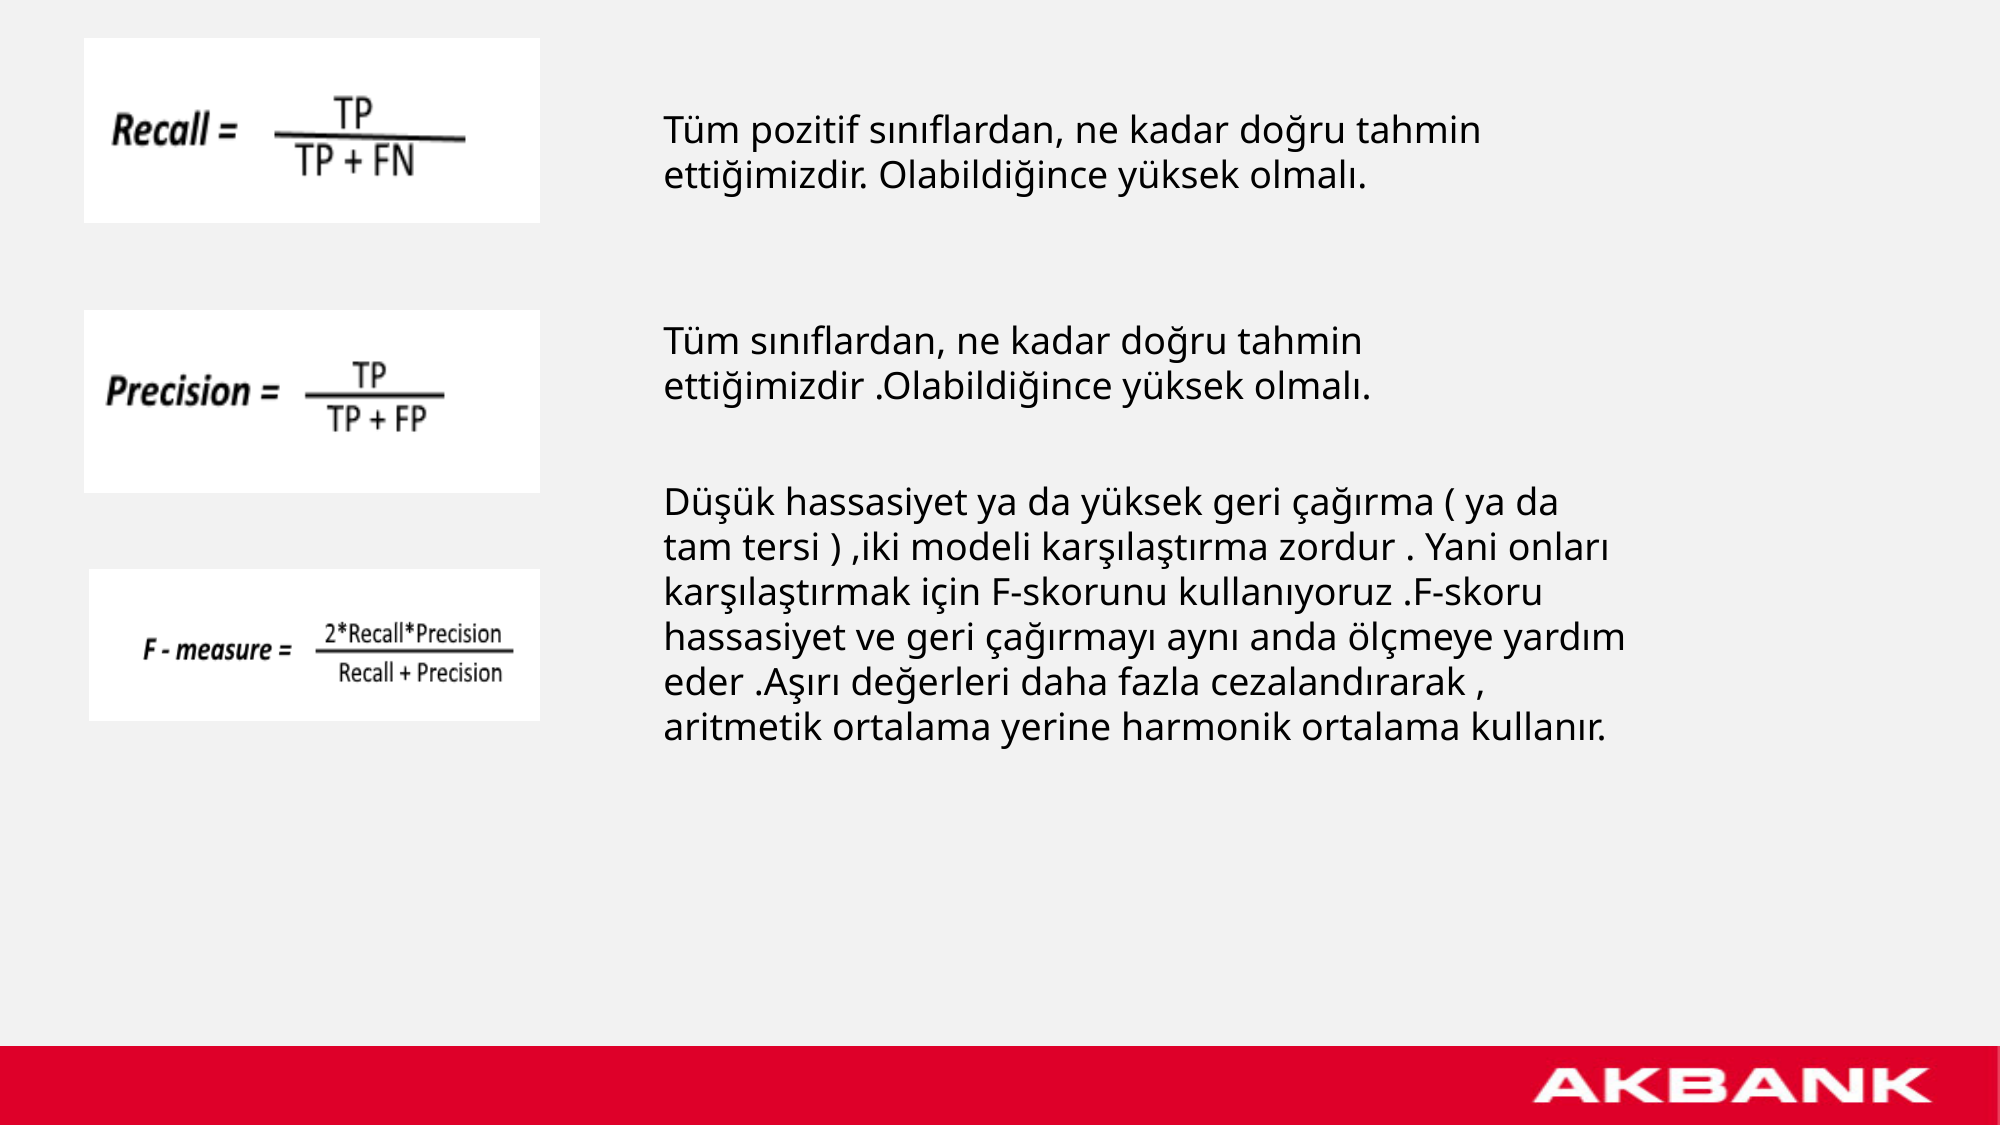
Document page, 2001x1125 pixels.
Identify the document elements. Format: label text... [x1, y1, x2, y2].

text_box Düşük hassasiyet ya da yüksek geri çağırma ( ya da tam tersi ) ,iki modeli karşılaştırma zordur . Yani onları karşılaştırmak için F-skorunu kullanıyoruz .F-skoru hassasiyet ve geri çağırmayı aynı anda ölçmeye yardım eder .Aşırı değerleri daha fazla cezalandırarak , aritmetik ortalama yerine harmonik ortalama kullanır. [648, 470, 1649, 756]
picture [88, 569, 540, 722]
picture [84, 37, 540, 223]
picture [0, 1046, 2000, 1125]
text_box Tüm sınıflardan, ne kadar doğru tahmin ettiğimizdir .Olabildiğince yüksek olmalı. [648, 310, 1649, 415]
text_box Tüm pozitif sınıflardan, ne kadar doğru tahmin ettiğimizdir. Olabildiğince yüksek olmalı. [648, 99, 1649, 204]
picture [84, 309, 540, 493]
